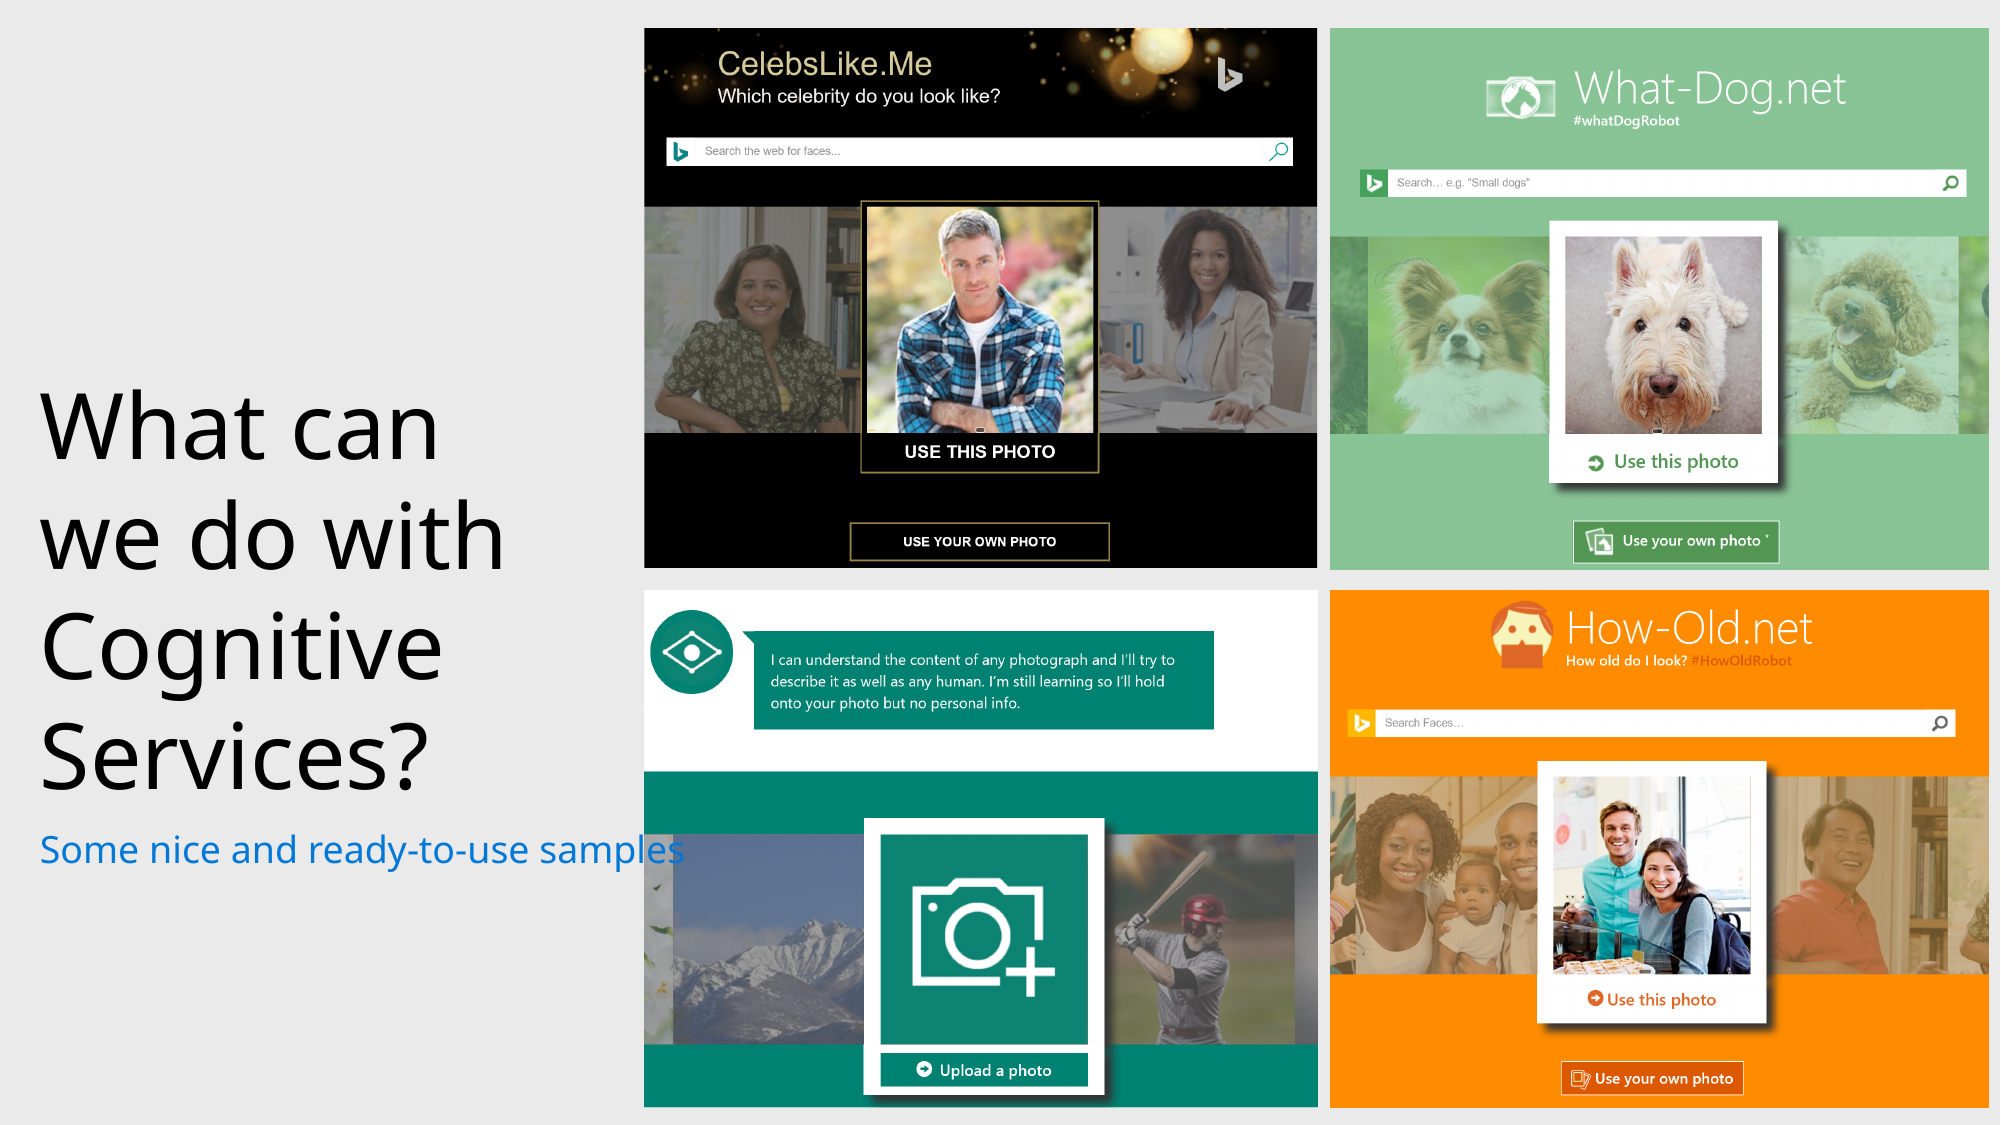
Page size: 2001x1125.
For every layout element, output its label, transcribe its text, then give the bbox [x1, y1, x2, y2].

text_box Some nice and ready-to-use samples [25, 818, 644, 879]
text_box What can we do with Cognitive Services? [25, 360, 543, 816]
picture [644, 28, 1318, 568]
picture [644, 590, 1318, 1108]
picture [1329, 590, 1990, 1108]
picture [1329, 28, 1990, 570]
